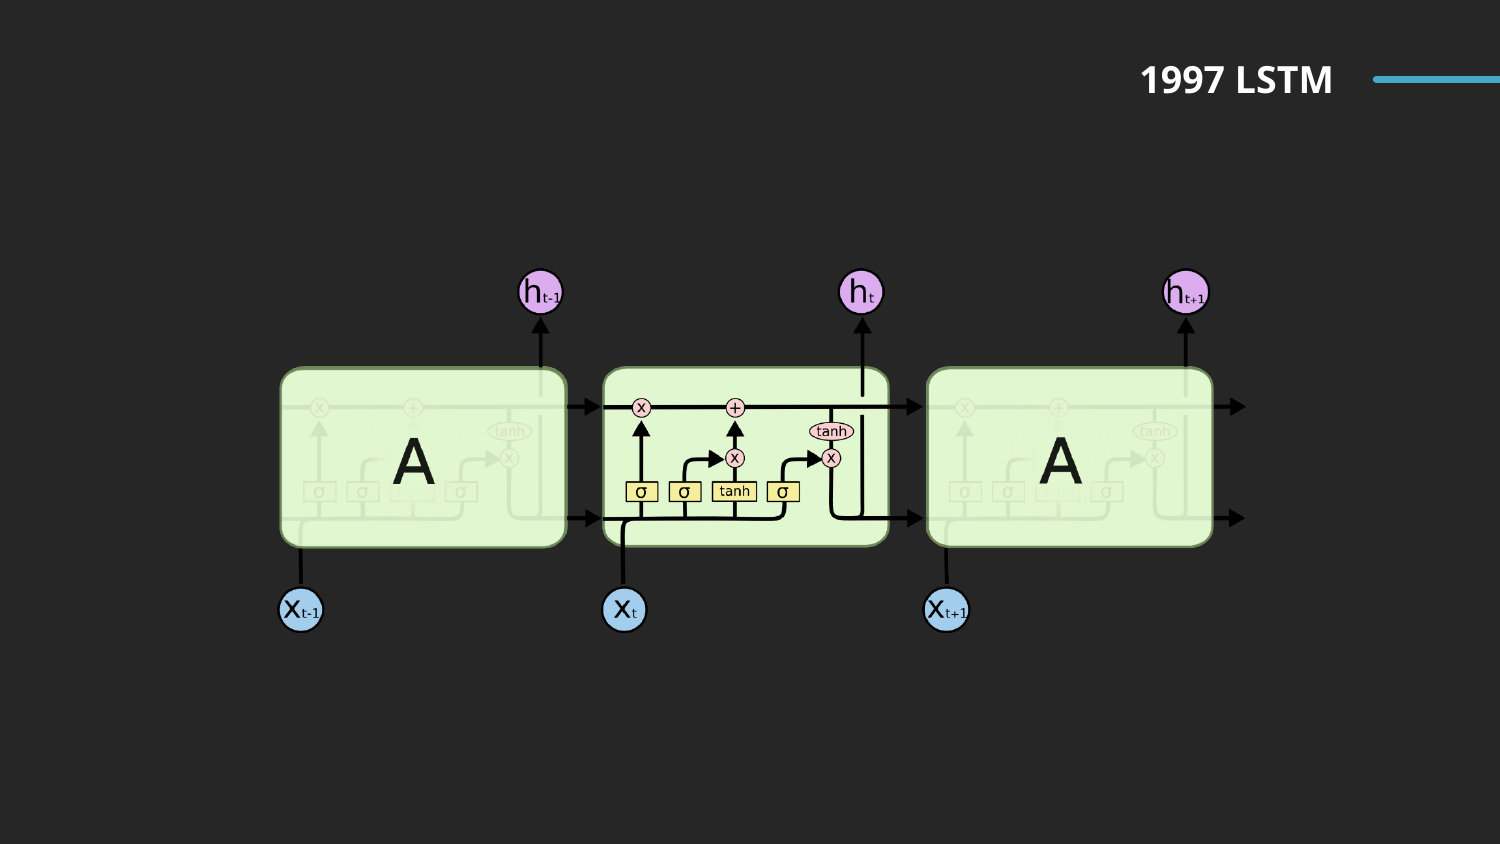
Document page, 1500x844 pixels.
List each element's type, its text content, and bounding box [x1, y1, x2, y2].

text_box 1997 LSTM [1124, 49, 1350, 109]
picture [277, 267, 1247, 633]
